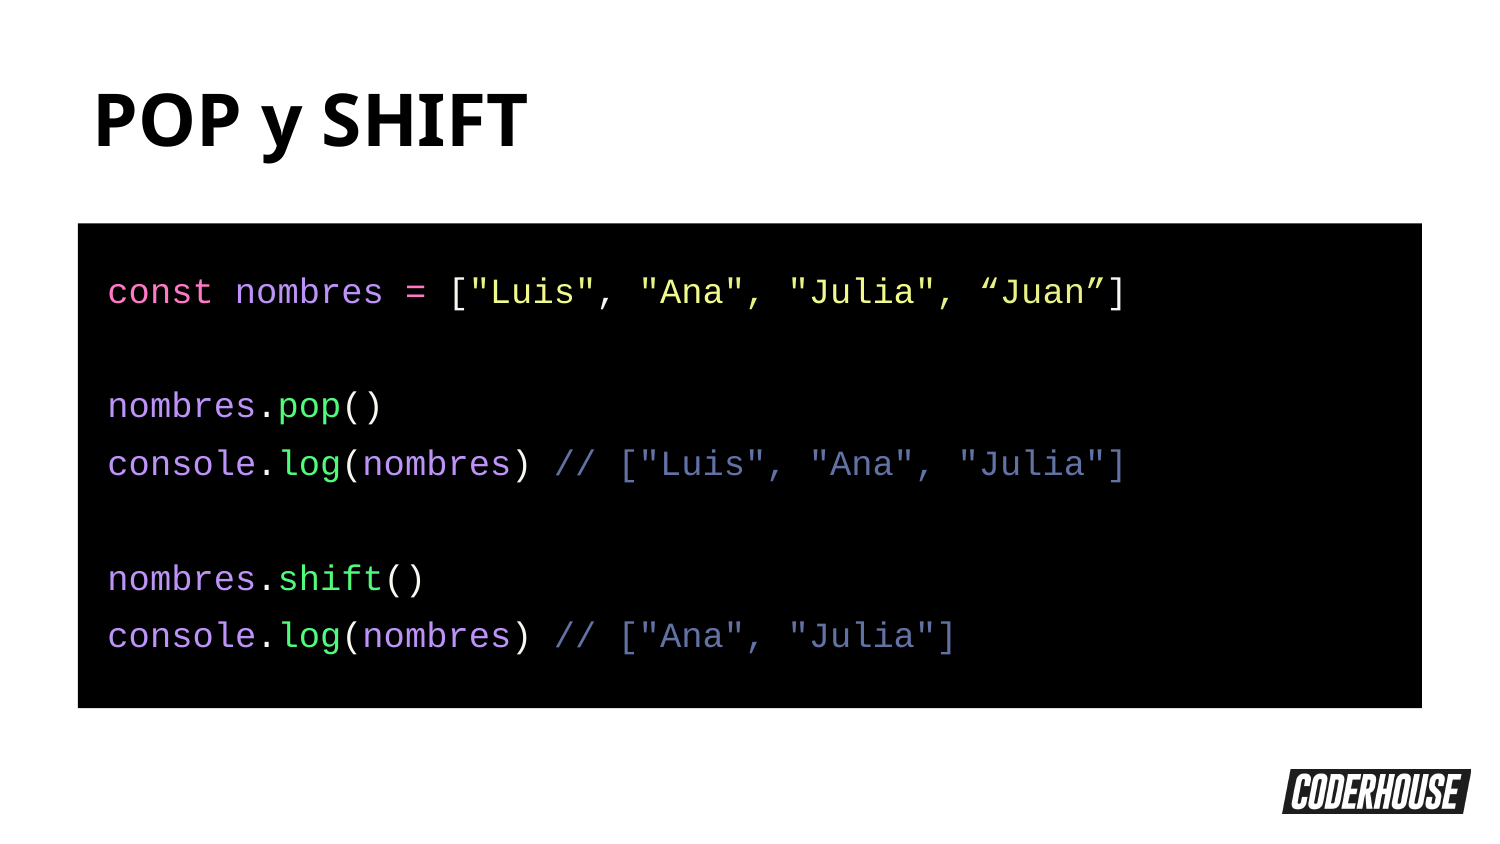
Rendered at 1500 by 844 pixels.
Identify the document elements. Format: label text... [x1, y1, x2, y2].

text_box POP y SHIFT [77, 68, 1422, 178]
text_box const nombres = ["Luis", "Ana", "Julia", “Juan”] nombres.pop() console.log(nombres) // ["Luis", "Ana", "Julia"] nombres.shift() console.log(nombres) // ["Ana", "Julia"] [77, 223, 1422, 709]
picture [1281, 769, 1471, 814]
